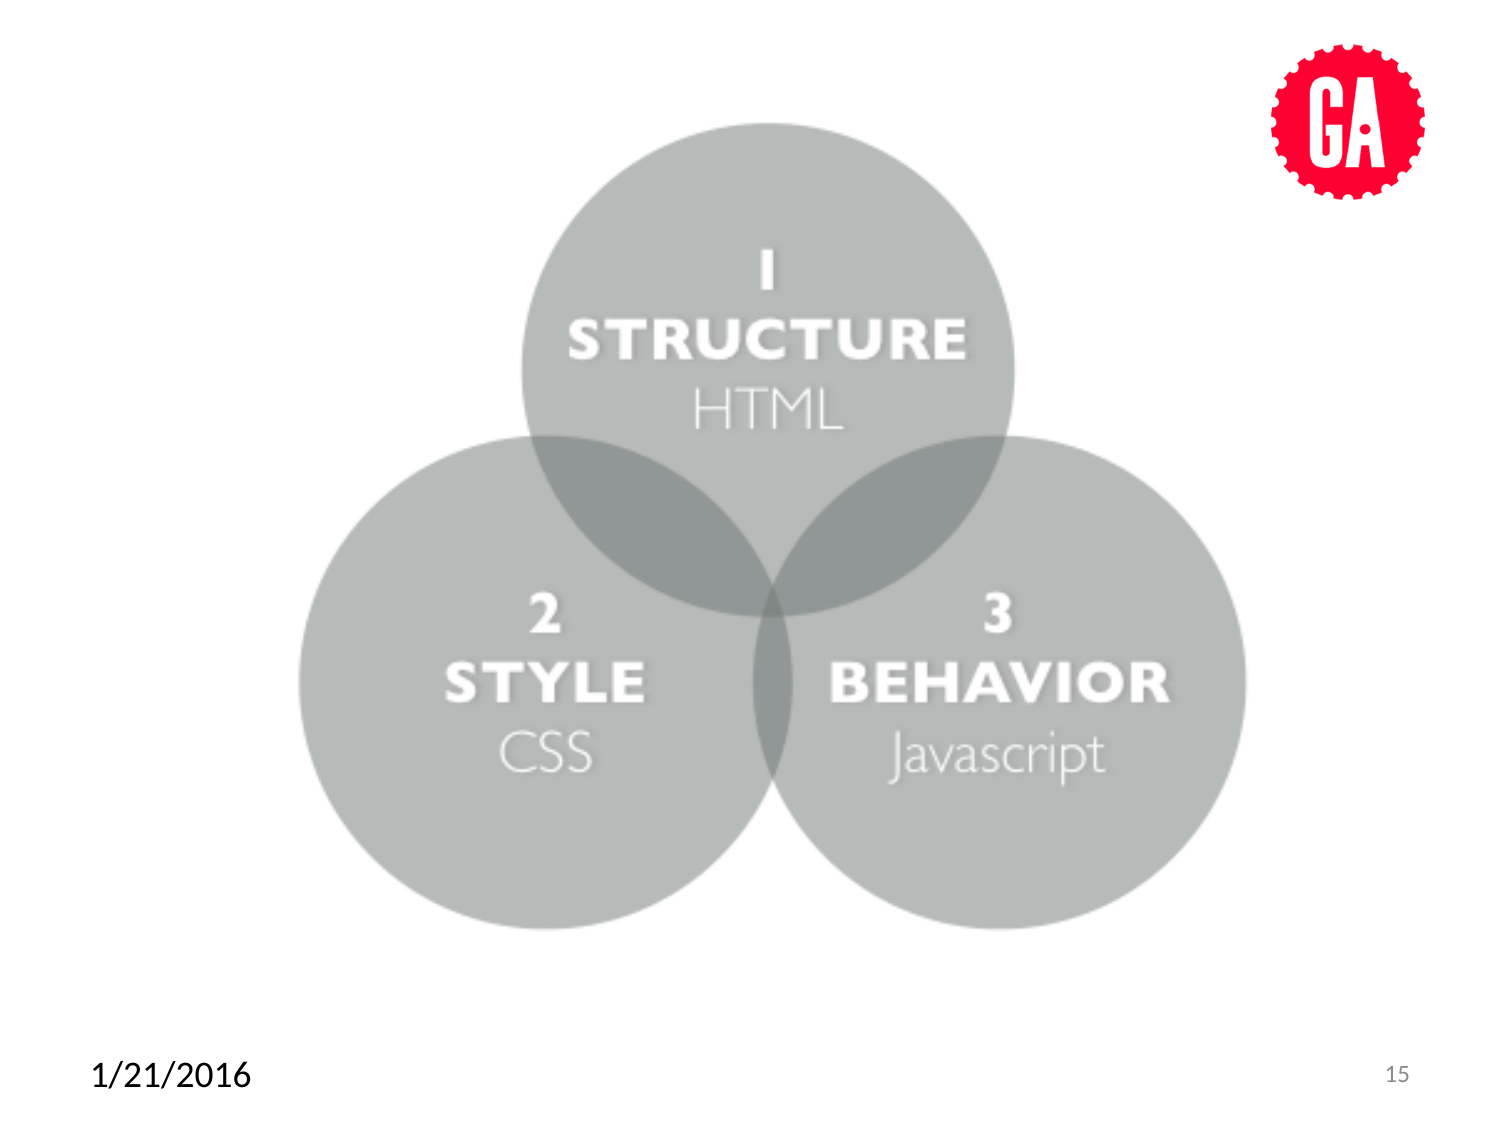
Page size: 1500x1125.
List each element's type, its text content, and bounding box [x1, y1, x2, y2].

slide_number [75, 1042, 425, 1103]
picture [267, 44, 1425, 969]
slide_number 15 [1074, 1042, 1425, 1103]
